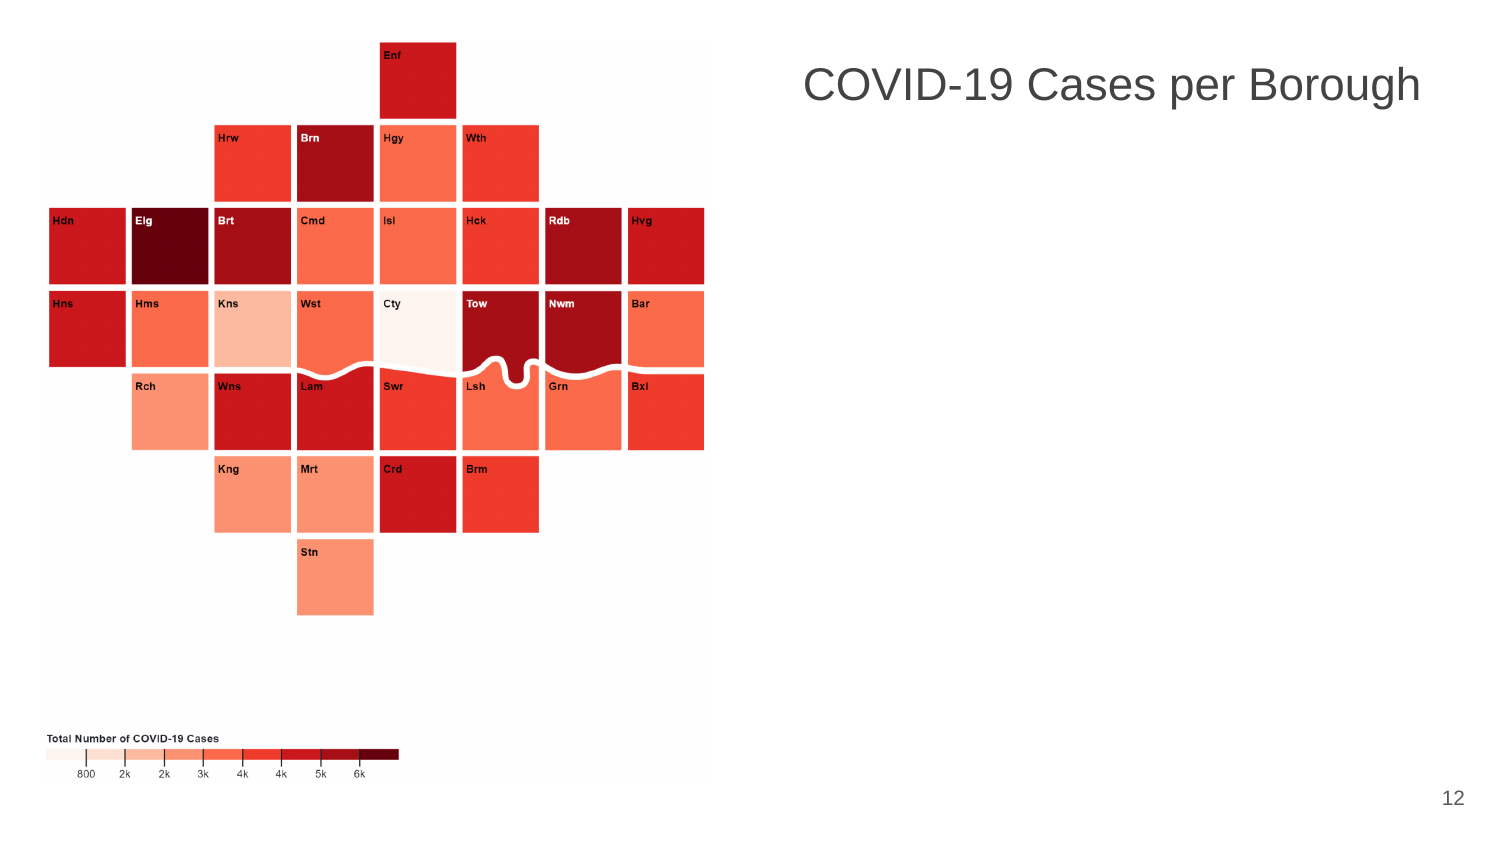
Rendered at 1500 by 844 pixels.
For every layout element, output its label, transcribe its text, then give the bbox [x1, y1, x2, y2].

picture [43, 39, 713, 782]
slide_number 12 [1389, 764, 1480, 830]
text_box COVID-19 Cases per Borough [787, 39, 1441, 136]
